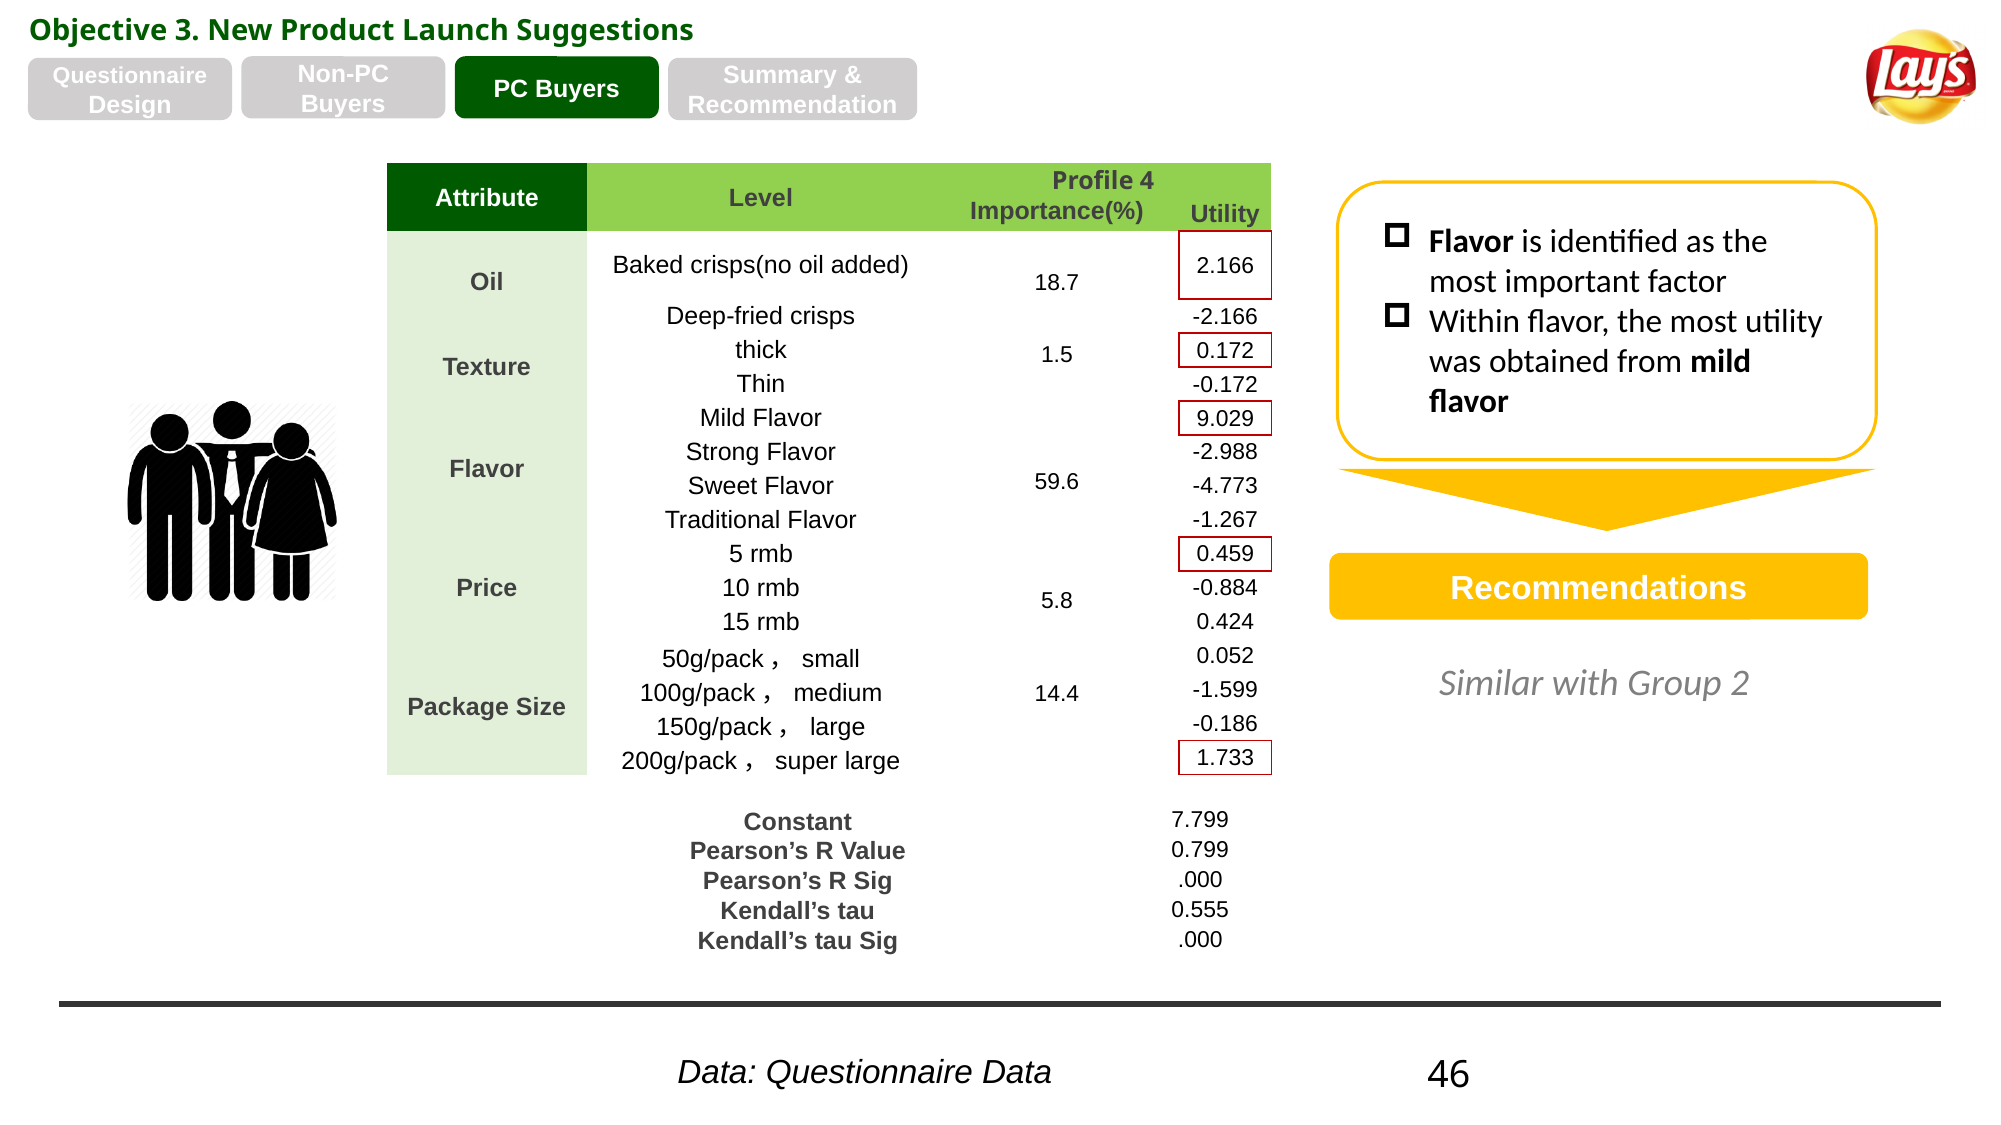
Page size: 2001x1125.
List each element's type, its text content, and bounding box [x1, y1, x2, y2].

table_cell Pearson’s R Value [514, 837, 1082, 867]
table_cell 1.5 [935, 333, 1179, 400]
table_cell Utility [1179, 197, 1271, 230]
table_cell -0.172 [1179, 368, 1271, 400]
table_cell Kendall’s tau [514, 897, 1082, 927]
table_cell -1.599 [1179, 673, 1271, 707]
table_cell 14.4 [935, 639, 1179, 775]
text_box Non-PC Buyers [240, 55, 447, 120]
table_cell Package Size [387, 639, 587, 775]
text_box [1336, 180, 1878, 461]
table_header Level [587, 163, 935, 231]
table_cell 59.6 [935, 402, 1179, 537]
table_header Profile 4 [935, 163, 1271, 197]
table_cell thick [587, 333, 935, 367]
table_cell Oil [387, 231, 587, 333]
table_header Attribute [387, 163, 587, 231]
table_header 7.799 [1082, 807, 1319, 837]
table_cell 15 rmb [587, 605, 935, 639]
table_cell 0.799 [1082, 837, 1319, 867]
table_cell Traditional Flavor [587, 503, 935, 537]
table_cell -0.186 [1179, 707, 1271, 740]
table_cell Deep-fried crisps [587, 299, 935, 333]
table_cell 5 rmb [587, 537, 935, 571]
table_cell .000 [1083, 927, 1318, 956]
table_cell 10 rmb [587, 571, 935, 605]
table_cell Thin [587, 367, 935, 401]
text_box Recommendations [1328, 551, 1870, 621]
table_cell 100g/pack，medium [587, 673, 935, 707]
footer Data: Questionnaire Data [662, 1042, 1338, 1103]
table_cell Baked crisps(no oil added) [587, 231, 935, 299]
table_cell 1.733 [1180, 741, 1271, 774]
table_cell 0.052 [1179, 639, 1271, 673]
table_cell Flavor [387, 401, 587, 537]
table_cell 5.8 [935, 537, 1179, 639]
picture [1862, 21, 1987, 131]
table_cell Price [387, 537, 587, 639]
table_cell 0.172 [1180, 334, 1271, 366]
table_cell Texture [387, 333, 587, 401]
text_box Objective 3. New Product Launch Suggestions [13, 4, 1014, 54]
table_cell 200g/pack，super large [587, 741, 935, 775]
table_cell Kendall’s tau Sig [515, 927, 1081, 956]
text_box Flavor is identified as the most important factor Within flavor, the most utility was obtained from mild flavor [1367, 212, 1845, 427]
table_cell -1.267 [1179, 503, 1271, 536]
table_cell -2.166 [1179, 300, 1271, 332]
slide_number 46 [1412, 1042, 1863, 1103]
table_cell -2.988 [1179, 436, 1271, 469]
text_box Questionnaire Design [26, 56, 234, 122]
table_cell Sweet Flavor [587, 469, 935, 503]
table_header Constant [514, 807, 1082, 837]
table_cell 0.424 [1179, 605, 1271, 639]
table_cell 150g/pack，large [587, 707, 935, 741]
text_box PC Buyers [453, 55, 660, 120]
table_cell -4.773 [1179, 469, 1271, 503]
text_box [1337, 467, 1877, 533]
table_cell Pearson’s R Sig [514, 867, 1082, 897]
table_cell 50g/pack，small [587, 639, 935, 673]
table_cell 2.166 [1180, 232, 1271, 298]
table_cell 18.7 [935, 231, 1179, 333]
table_cell 9.029 [1180, 402, 1271, 434]
table_cell 0.459 [1180, 538, 1271, 570]
table_cell Importance(%) [935, 197, 1179, 231]
table_cell .000 [1082, 867, 1319, 897]
picture [127, 401, 337, 601]
table_cell 0.555 [1082, 897, 1319, 927]
text_box Similar with Group 2 [1424, 650, 1774, 711]
table_cell Mild Flavor [587, 401, 935, 435]
table_cell Strong Flavor [587, 435, 935, 469]
table_cell -0.884 [1179, 572, 1271, 605]
text_box Summary & Recommendation [667, 56, 919, 122]
